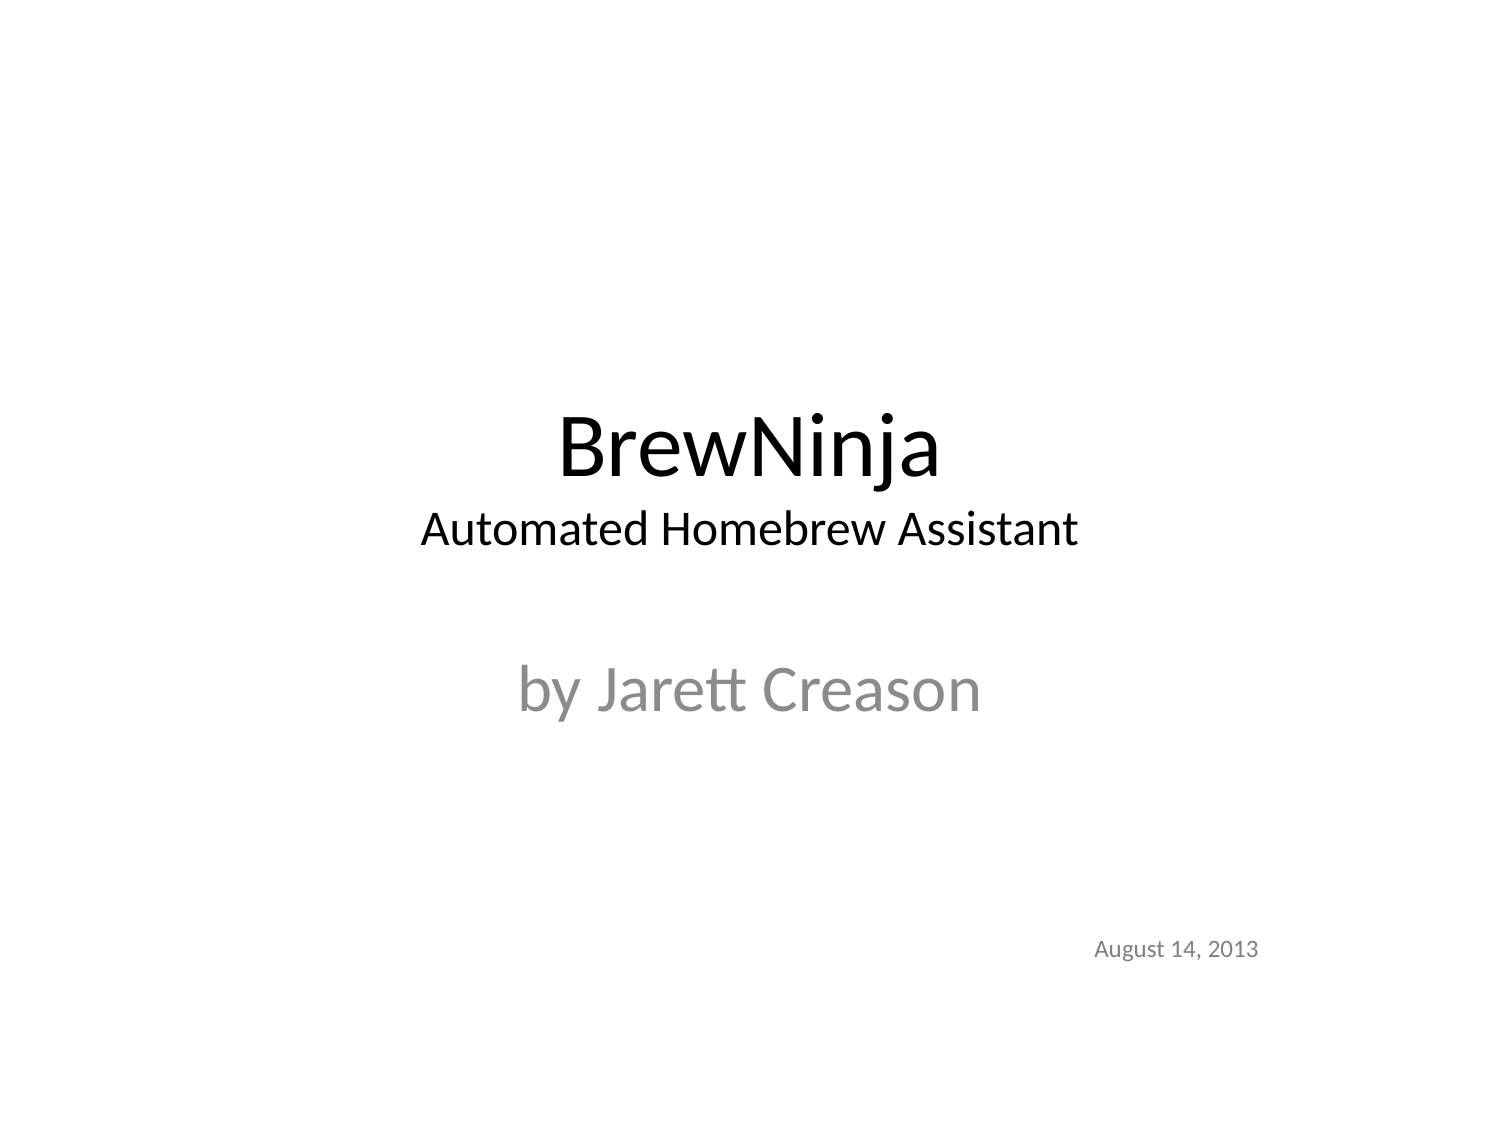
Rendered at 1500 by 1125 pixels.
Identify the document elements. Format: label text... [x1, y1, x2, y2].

subtitle by Jarett Creason [225, 637, 1275, 925]
title BrewNinja Automated Homebrew Assistant [112, 349, 1388, 591]
text_box August 14, 2013 [1079, 924, 1274, 970]
